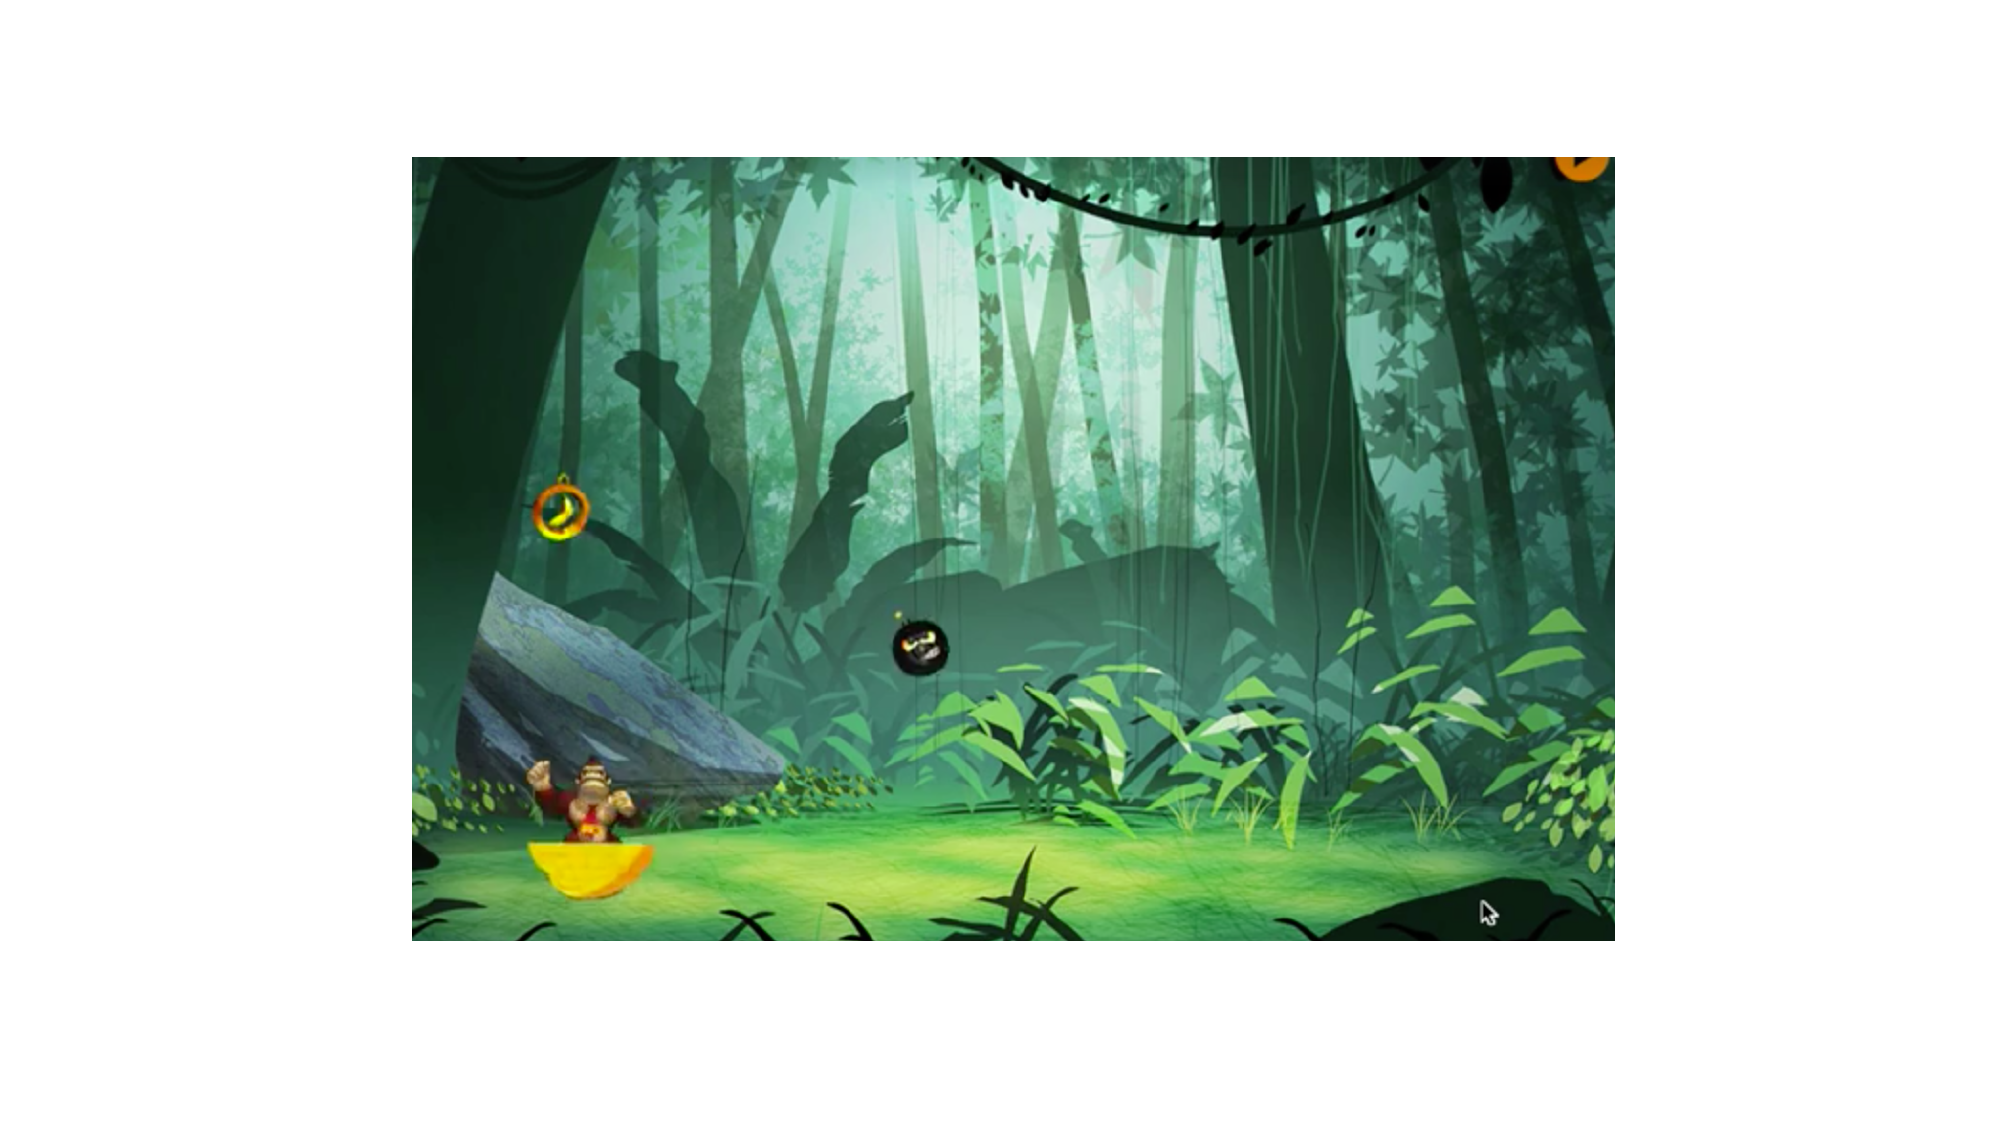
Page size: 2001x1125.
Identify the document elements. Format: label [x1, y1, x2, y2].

picture [412, 157, 1615, 941]
